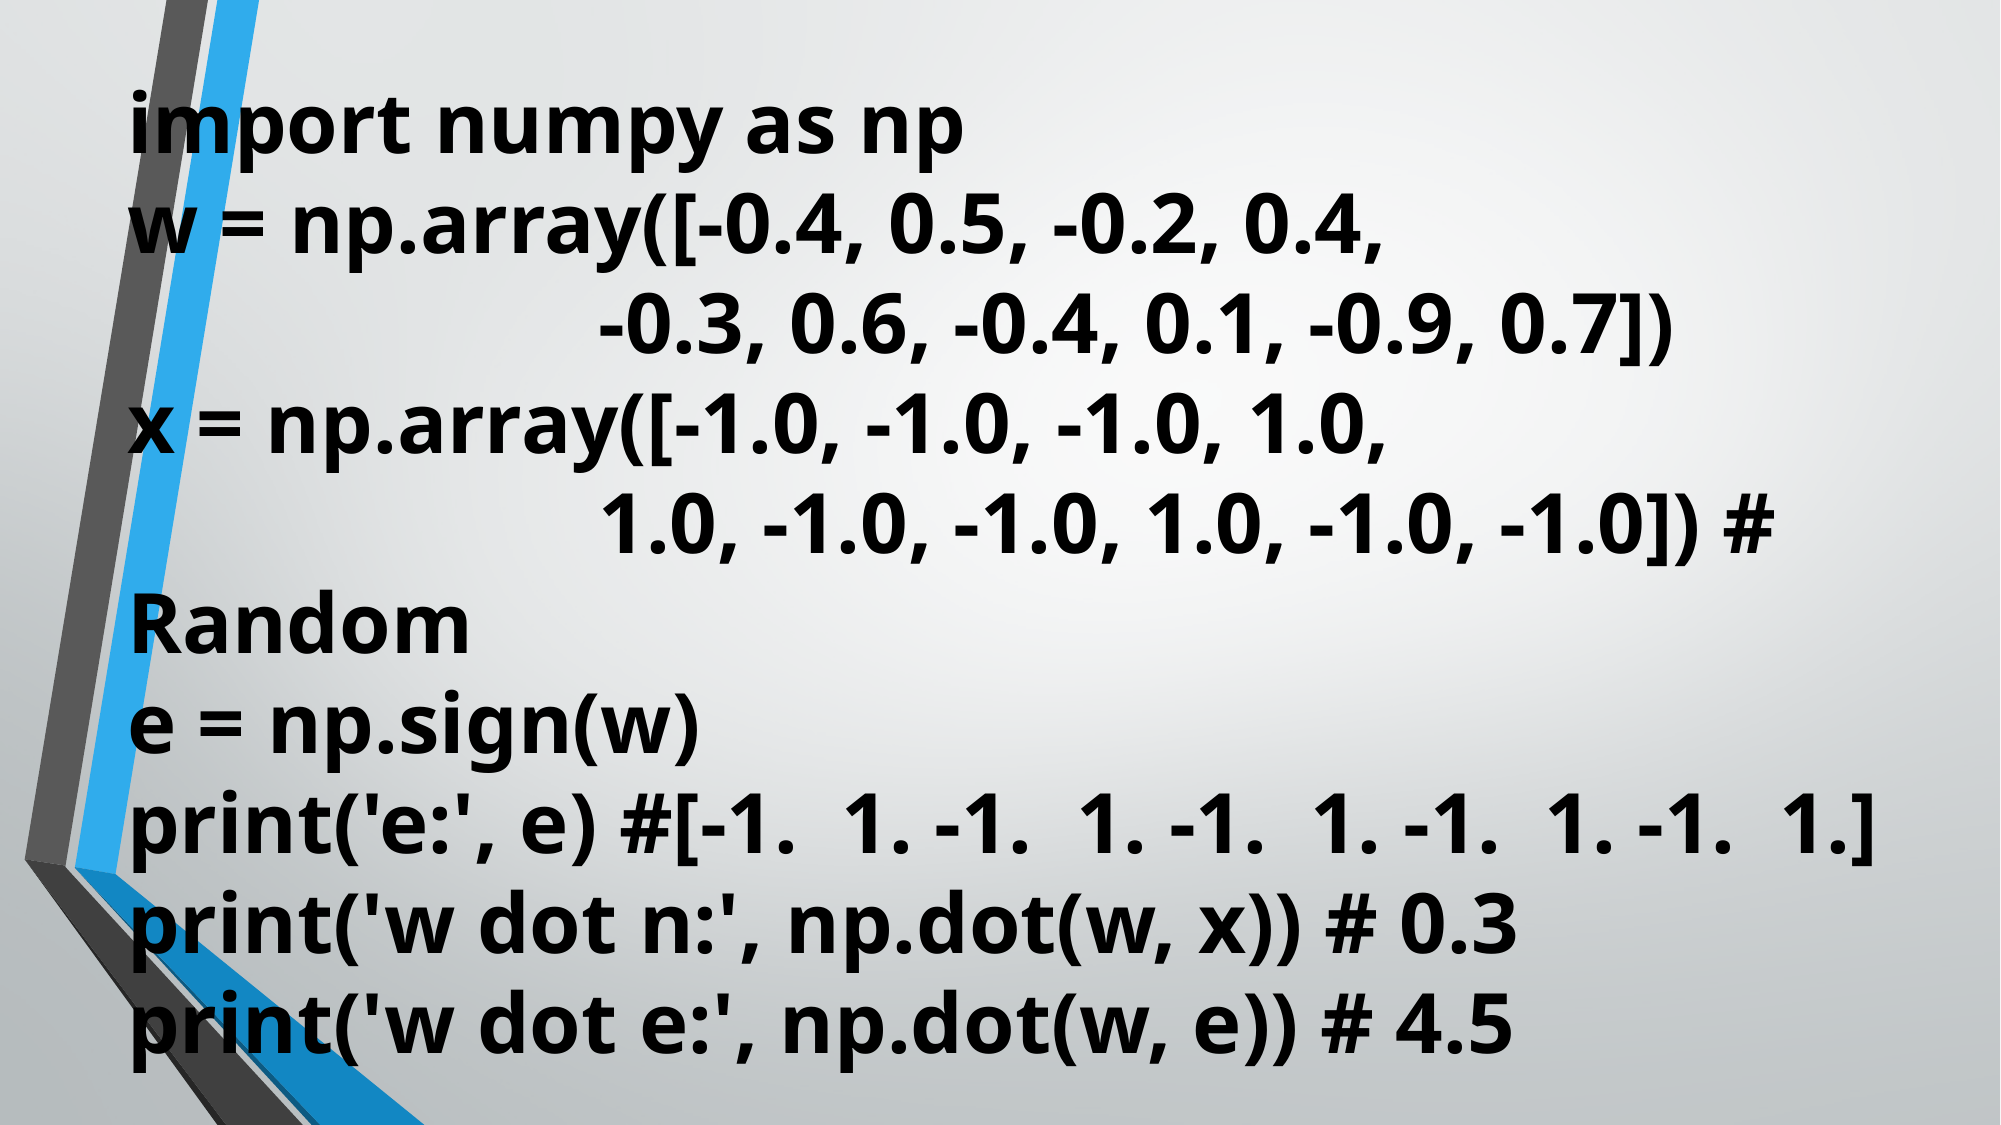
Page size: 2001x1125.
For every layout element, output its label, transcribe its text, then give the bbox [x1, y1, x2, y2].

text_box [265, 335, 1910, 1023]
list import numpy as np w = np.array([-0.4, 0.5, -0.2, 0.4, -0.3, 0.6, -0.4, 0.1, -0.9, 0.7]) x = np.array([-1.0, -1.0, -1.0, 1.0, 1.0, -1.0, -1.0, 1.0, -1.0, -1.0]) # Random e = np.sign(w) print('e:', e) #[-1. 1. -1. 1. -1. 1. -1. 1. -1. 1.] print('w dot n:', np.dot(w, x)) # 0.3 print('w dot e:', np.dot(w, e)) # 4.5 [112, 69, 2000, 1073]
